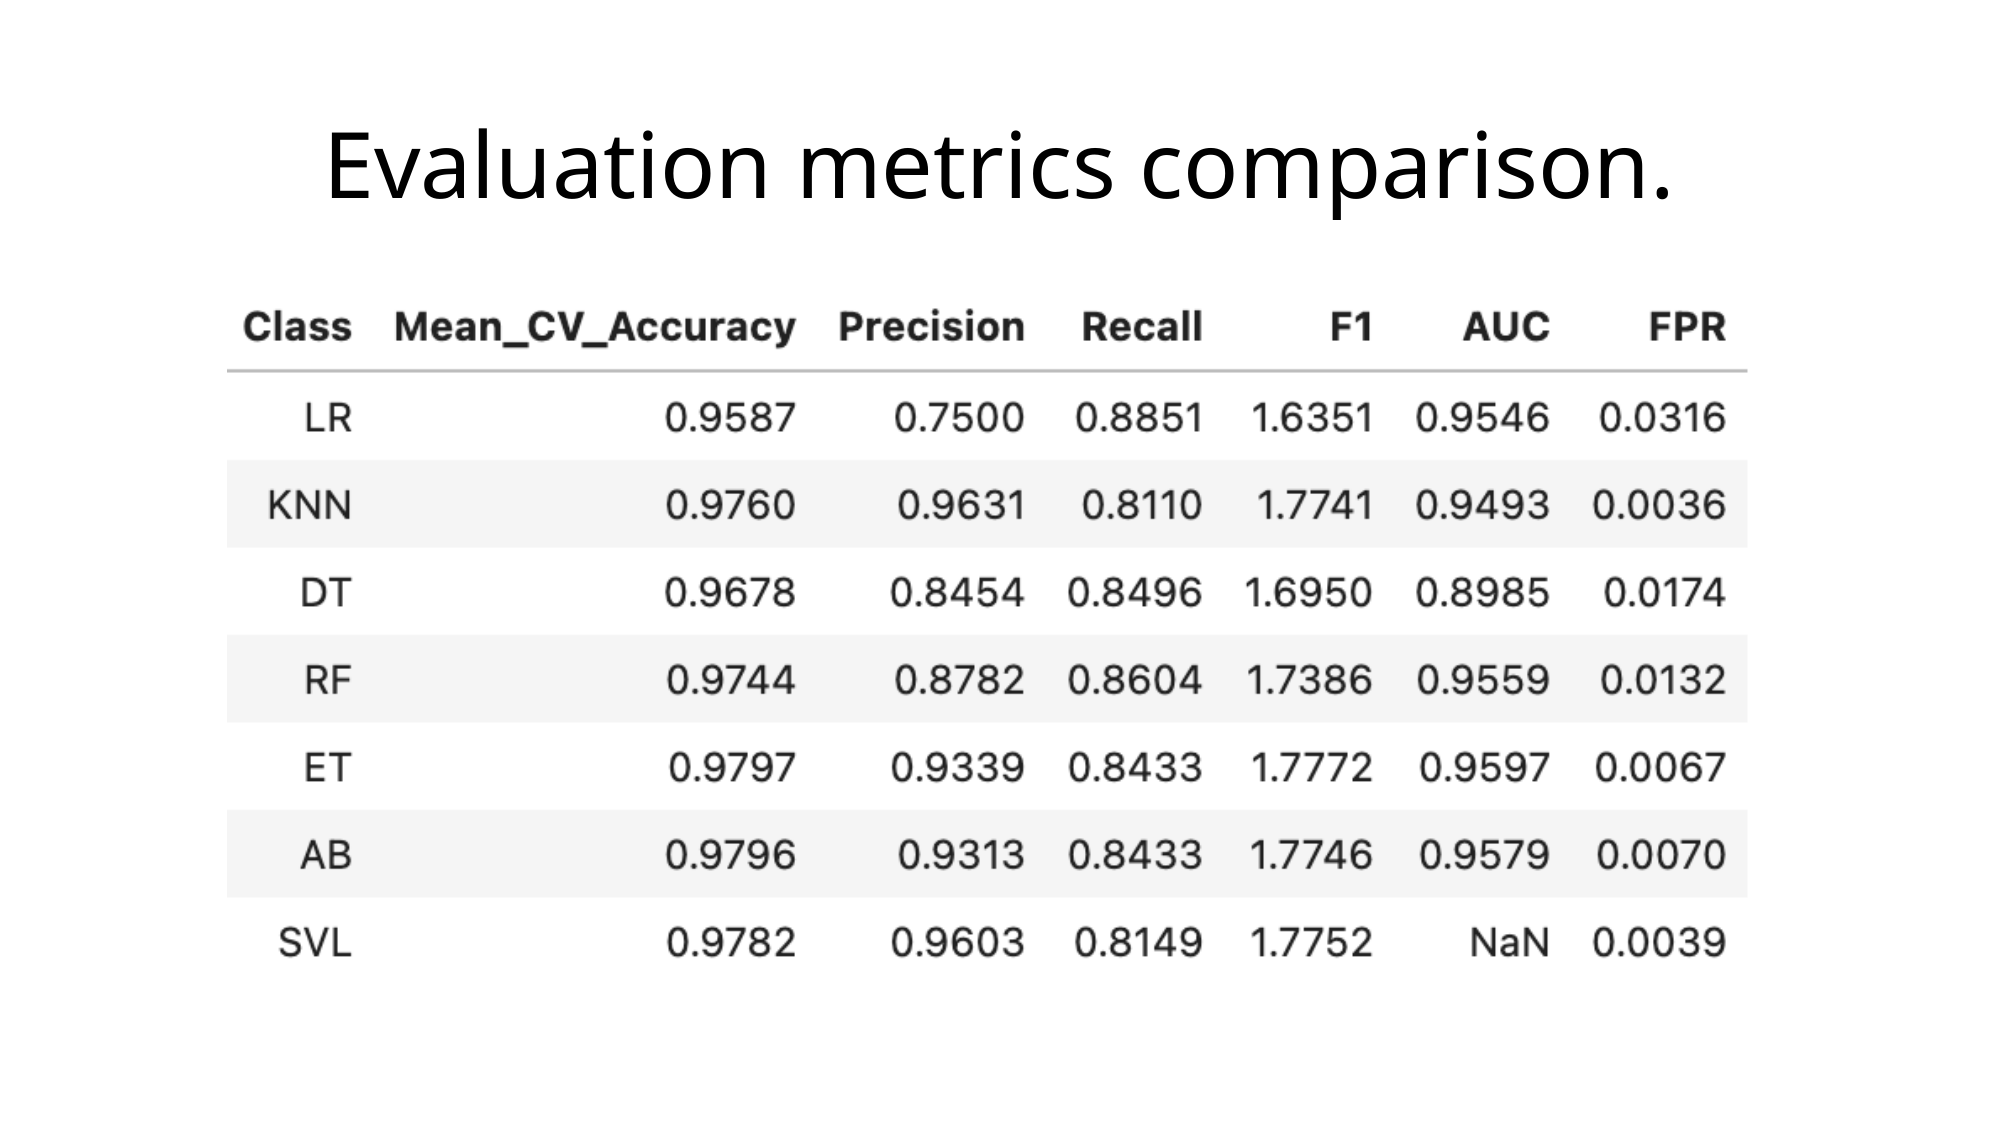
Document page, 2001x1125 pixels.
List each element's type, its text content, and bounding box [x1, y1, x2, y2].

picture [227, 277, 1773, 997]
title Evaluation metrics comparison. [137, 59, 1863, 278]
